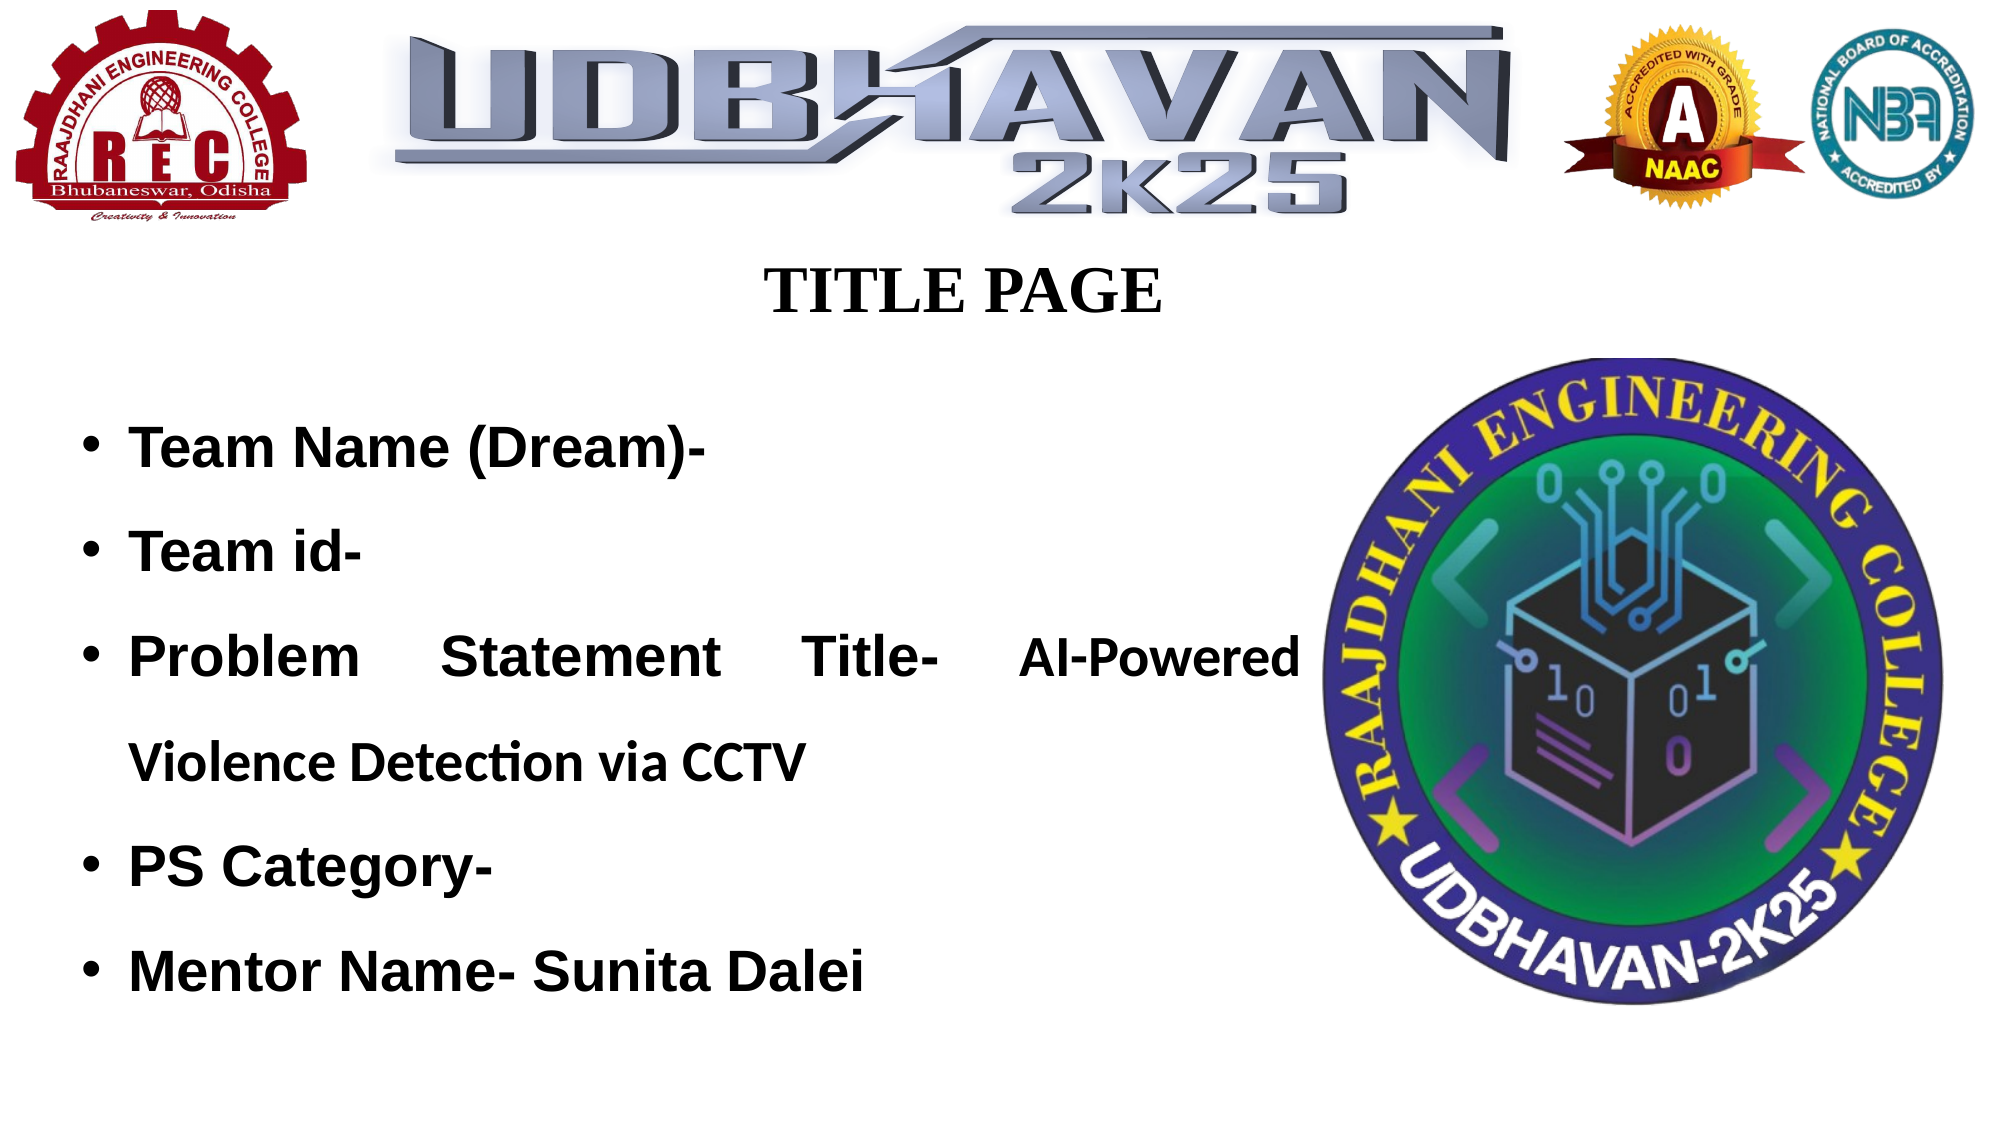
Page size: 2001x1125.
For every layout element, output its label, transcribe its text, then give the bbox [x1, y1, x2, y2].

picture [367, 20, 1525, 218]
picture [1563, 11, 1988, 224]
text_box TITLE PAGE [748, 145, 2000, 343]
picture [1316, 357, 1951, 1009]
picture [12, 10, 312, 224]
text_box Team Name (Dream)- Team id- Problem Statement Title- AI-Powered Violence Detection via CCTV PS Category- Mentor Name- Sunita Dalei [66, 296, 1317, 1116]
